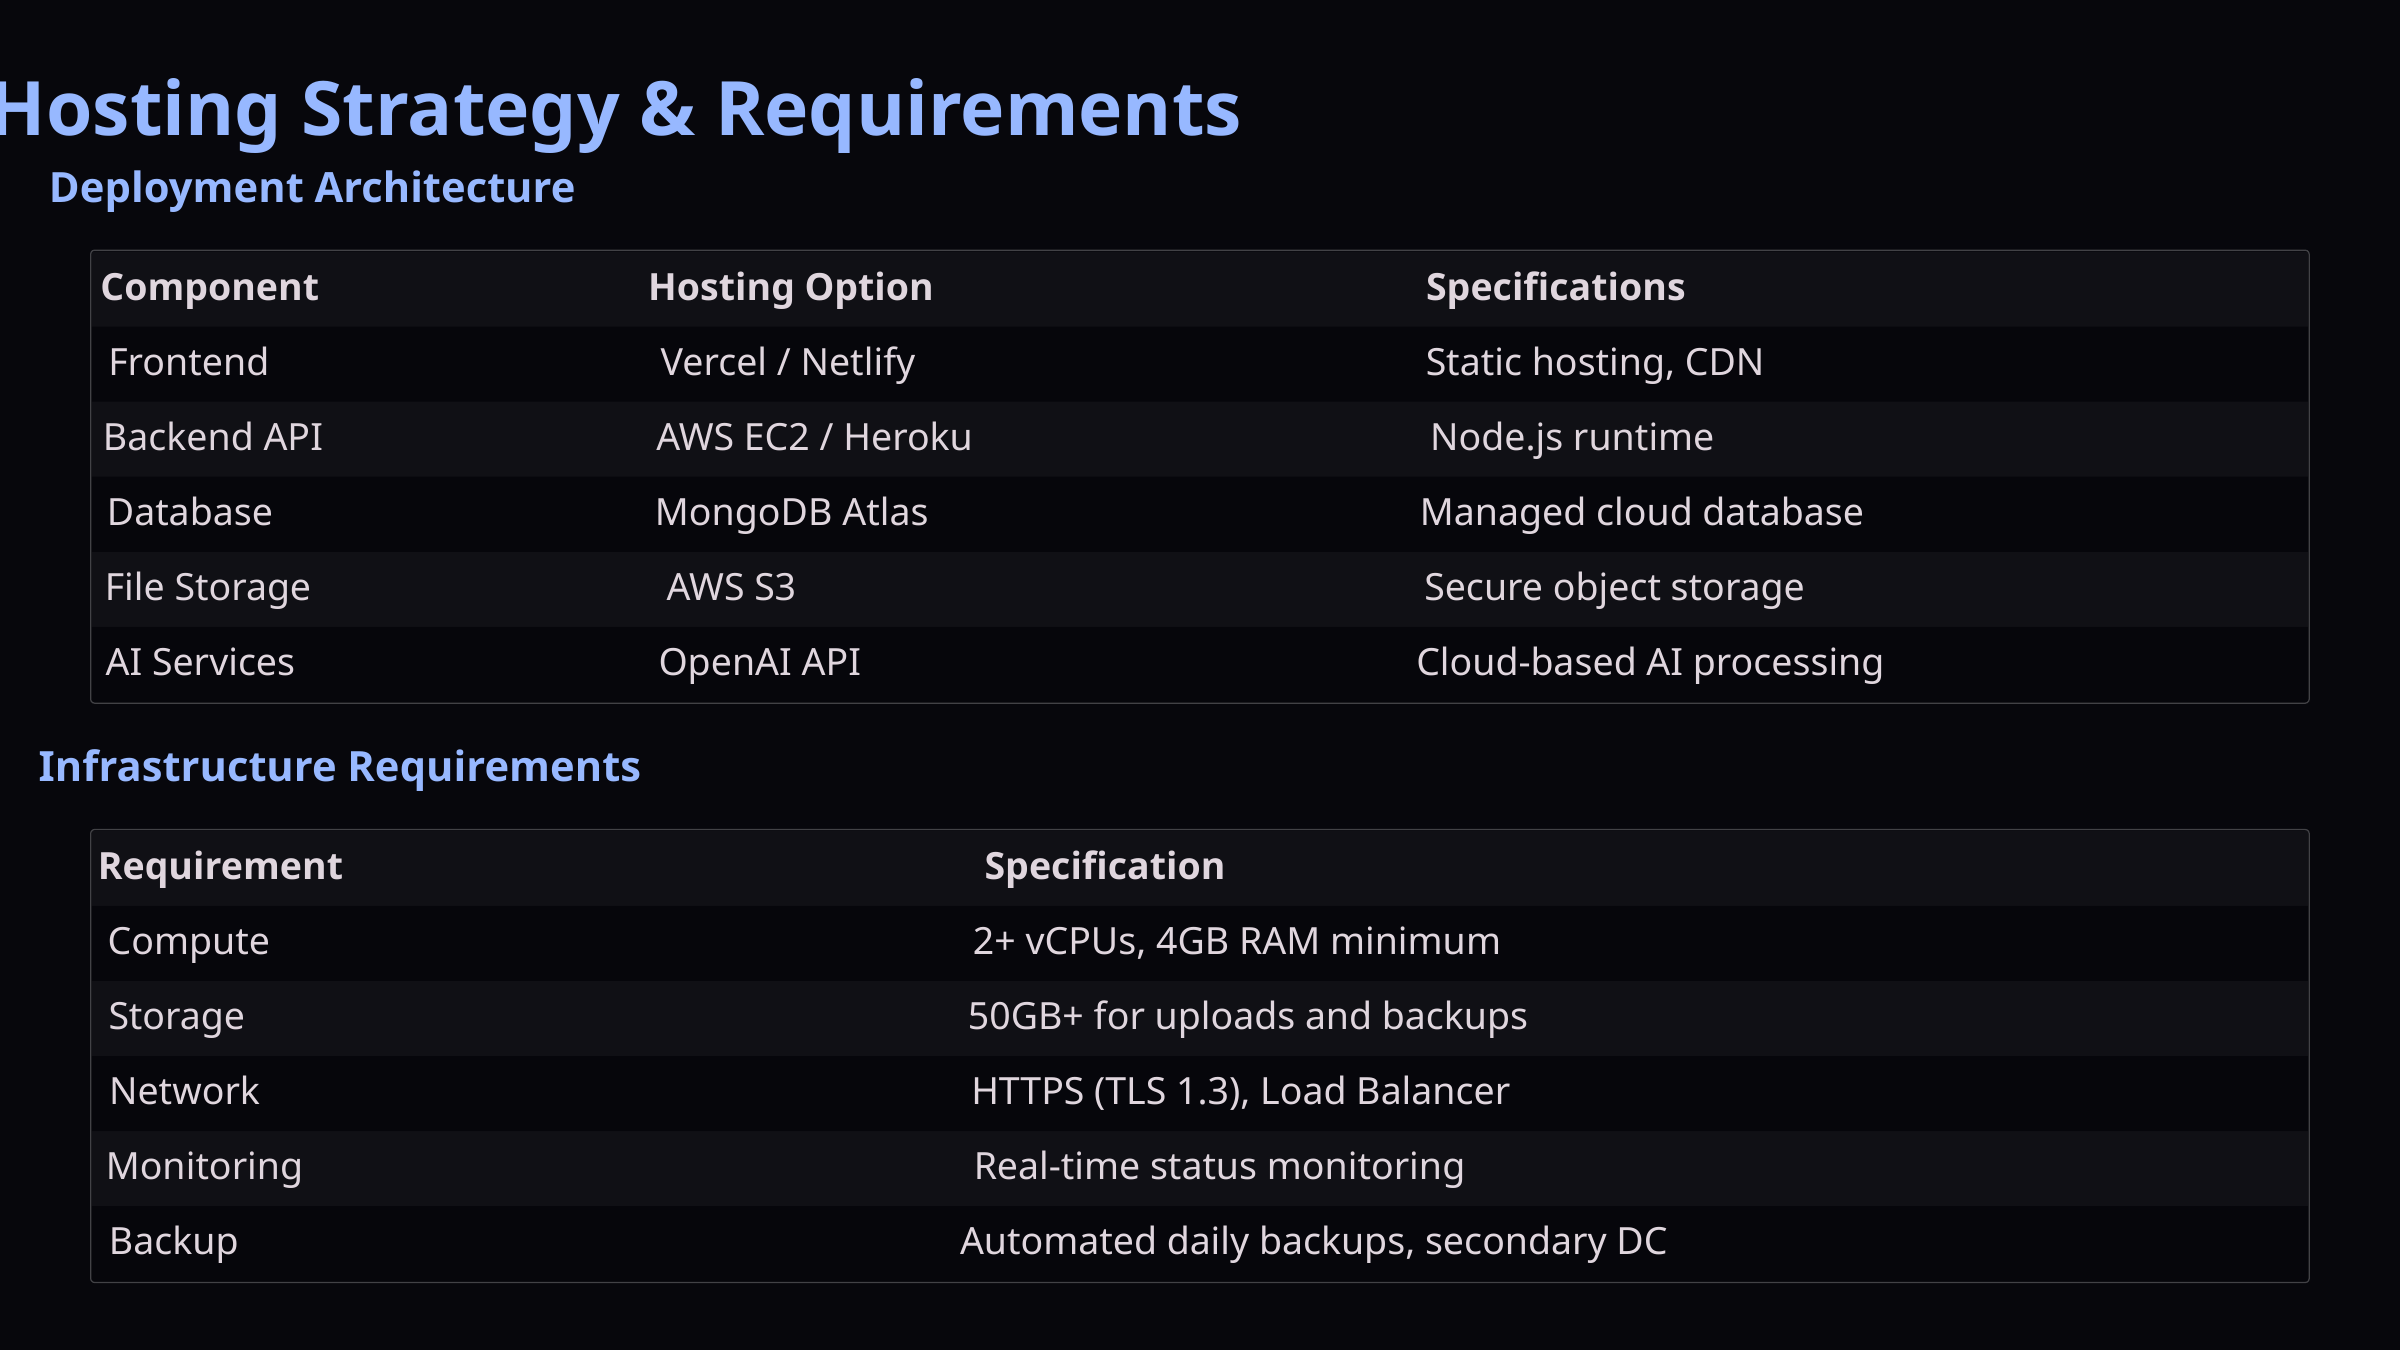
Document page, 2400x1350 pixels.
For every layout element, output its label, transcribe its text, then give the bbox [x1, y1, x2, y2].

text_box Backup [108, 1223, 239, 1263]
text_box Infrastructure Requirements [38, 742, 642, 791]
text_box Storage [108, 997, 246, 1038]
text_box Secure object storage [1424, 568, 1806, 609]
text_box [91, 551, 2308, 626]
text_box [91, 1131, 2308, 1206]
text_box Automated daily backups, secondary DC [960, 1223, 1669, 1263]
text_box Cloud-based AI processing [1416, 643, 1885, 684]
text_box [91, 981, 2308, 1056]
text_box Static hosting, CDN [1425, 343, 1765, 383]
text_box Vercel / Netlify [660, 343, 916, 383]
text_box [91, 1206, 2308, 1282]
text_box Real-time status monitoring [973, 1147, 1466, 1188]
text_box File Storage [104, 568, 312, 609]
text_box [91, 905, 2308, 981]
text_box AWS S3 [666, 568, 797, 609]
text_box AI Services [105, 643, 296, 684]
text_box HTTPS (TLS 1.3), Load Balancer [971, 1072, 1511, 1113]
text_box Frontend [108, 343, 270, 383]
text_box Specification [984, 847, 1226, 888]
text_box Component [100, 268, 320, 308]
text_box Managed cloud database [1419, 493, 1865, 534]
text_box OpenAI API [658, 643, 862, 684]
text_box AWS EC2 / Heroku [656, 418, 974, 459]
text_box MongoDB Atlas [655, 493, 929, 534]
text_box [91, 830, 2308, 905]
text_box [91, 1056, 2308, 1131]
text_box [91, 251, 2308, 326]
text_box 2+ vCPUs, 4GB RAM minimum [972, 922, 1502, 963]
text_box Compute [107, 922, 271, 963]
text_box Monitoring [105, 1147, 304, 1188]
text_box Database [106, 493, 274, 534]
text_box Network [109, 1072, 261, 1113]
text_box Deployment Architecture [48, 162, 576, 211]
text_box Requirement [97, 847, 344, 888]
text_box Node.js runtime [1430, 418, 1715, 459]
text_box 50GB+ for uploads and backups [967, 997, 1529, 1038]
text_box [91, 476, 2308, 551]
text_box Backend API [102, 418, 324, 459]
text_box Hosting Option [648, 268, 935, 308]
text_box [91, 626, 2308, 702]
text_box [91, 326, 2308, 401]
text_box Hosting Strategy & Requirements [0, 71, 1243, 151]
text_box [91, 401, 2308, 476]
text_box Specifications [1425, 268, 1686, 308]
